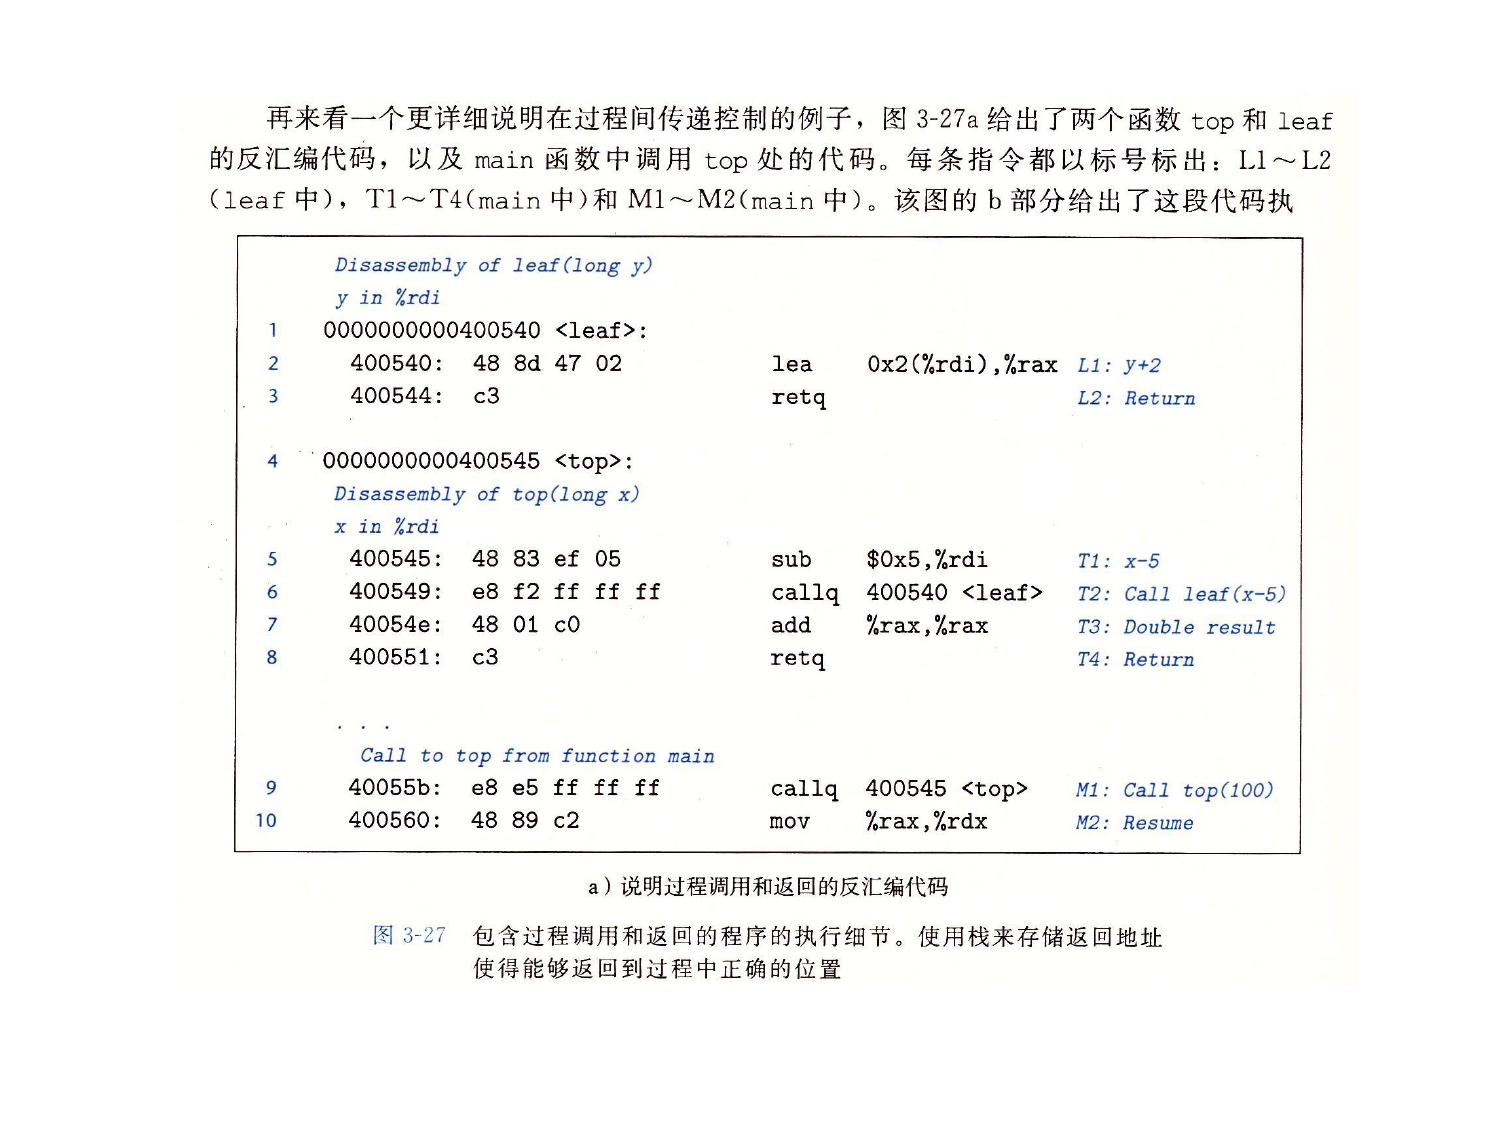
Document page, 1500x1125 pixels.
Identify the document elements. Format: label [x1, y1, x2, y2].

picture [175, 93, 1357, 988]
